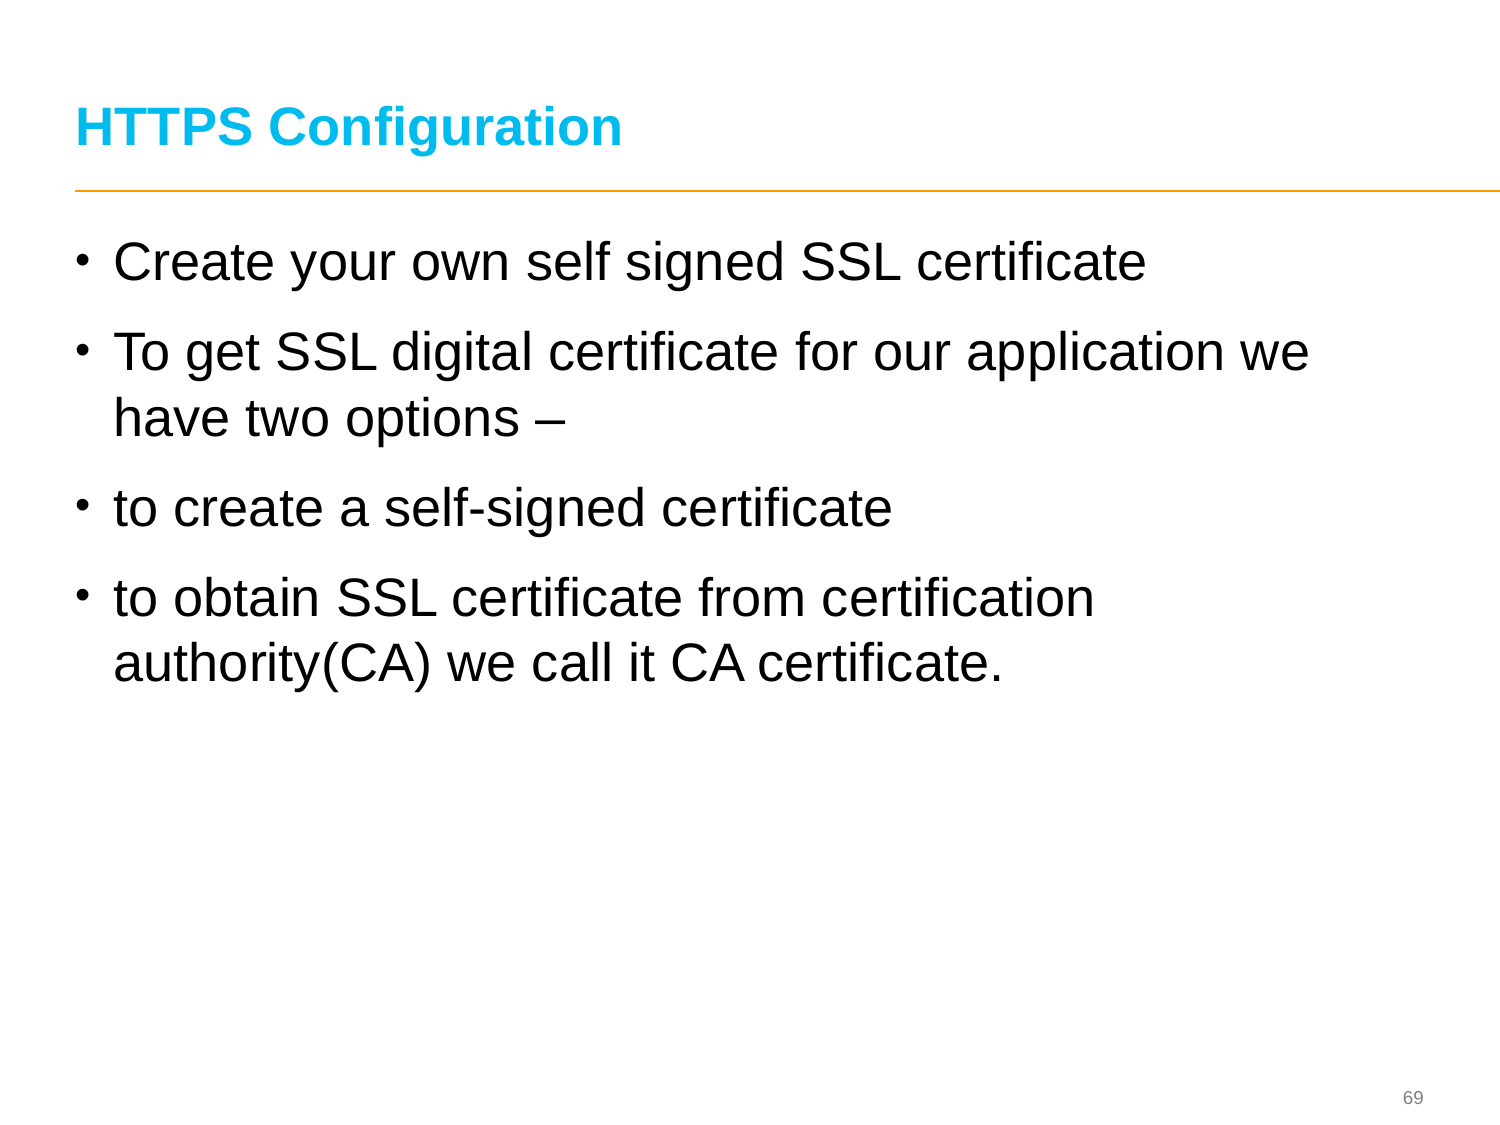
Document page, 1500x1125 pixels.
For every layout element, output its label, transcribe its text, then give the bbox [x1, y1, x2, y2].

list Create your own self signed SSL certificate To get SSL digital certificate for our application we have two options – to create a self-signed certificate to obtain SSL certificate from certification authority(CA) we call it CA certificate. [75, 226, 1425, 1018]
title HTTPS Configuration [75, 27, 1422, 157]
